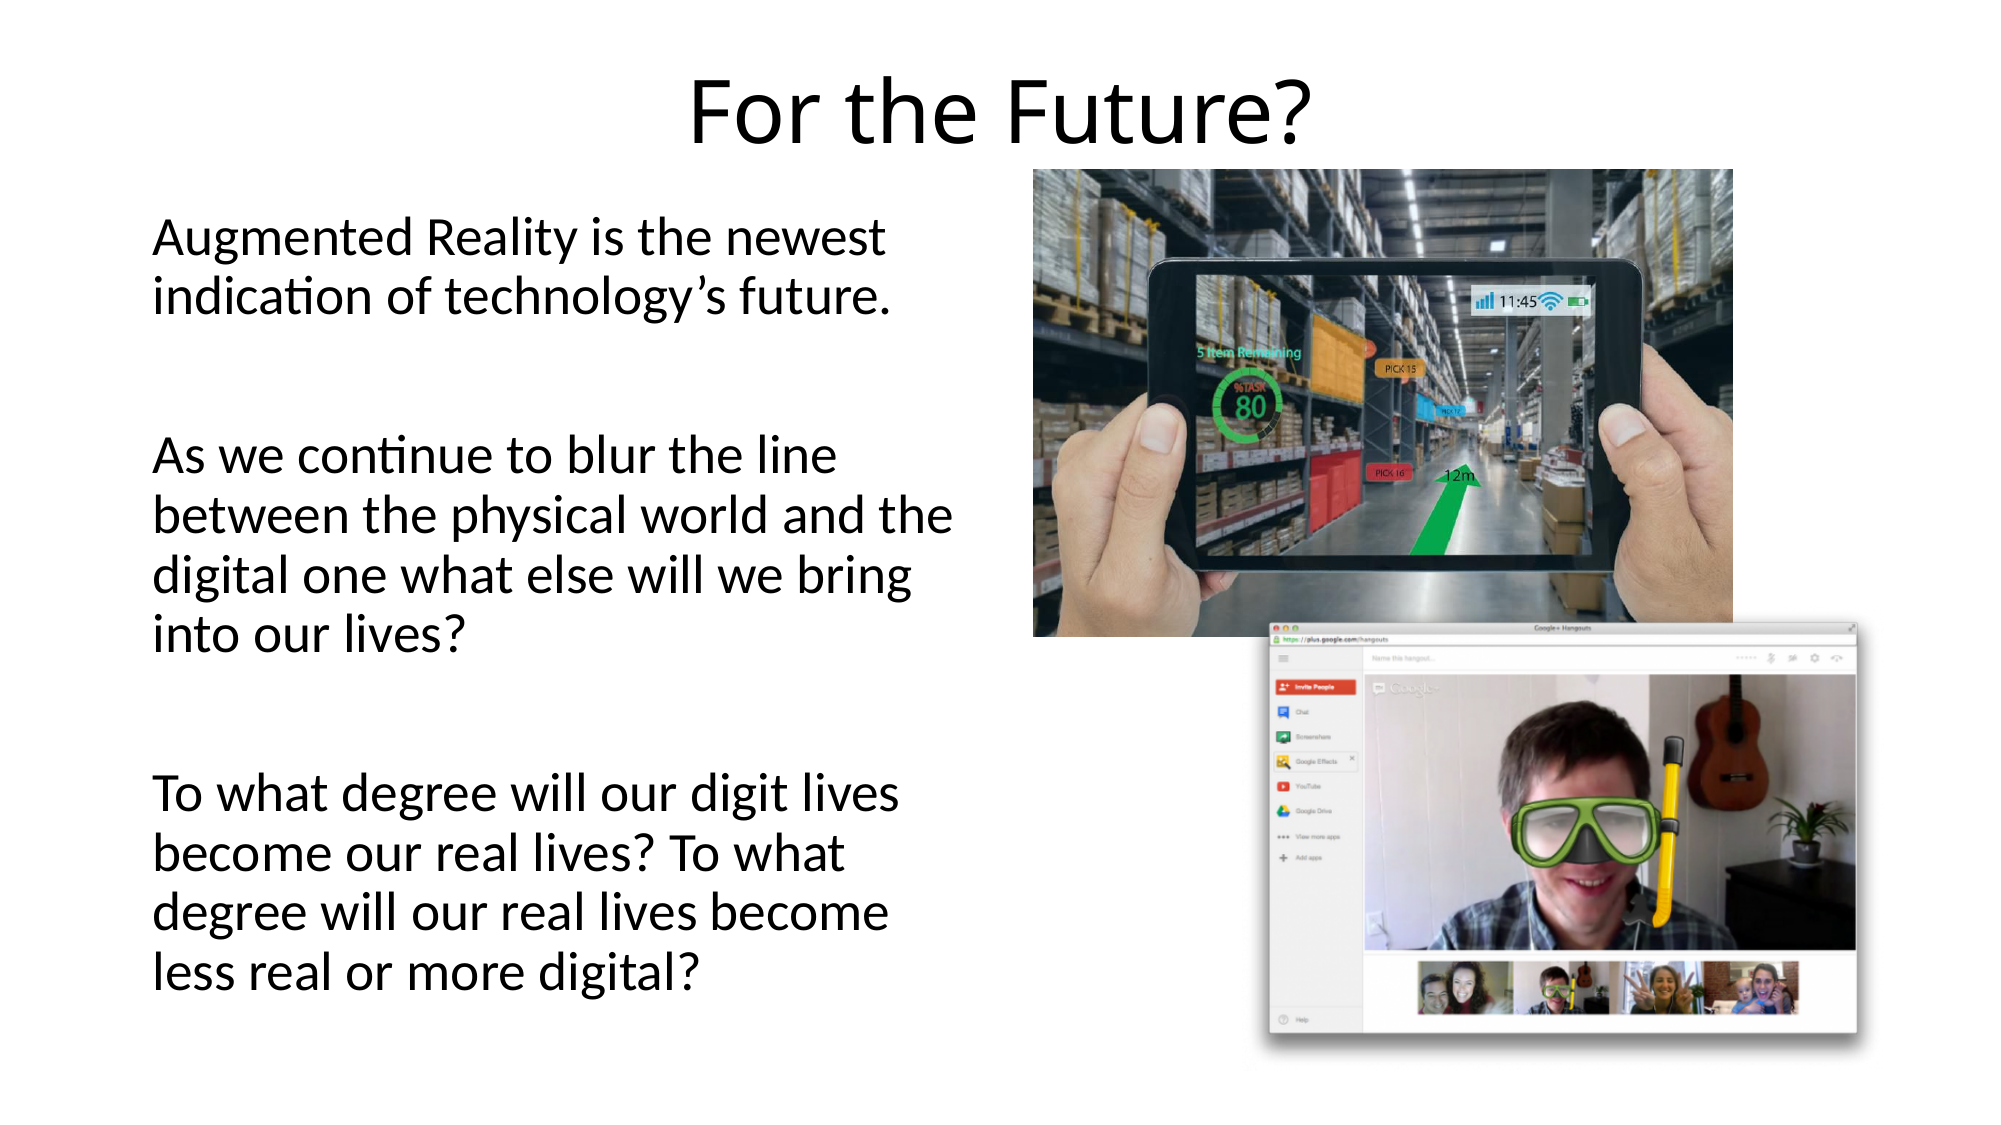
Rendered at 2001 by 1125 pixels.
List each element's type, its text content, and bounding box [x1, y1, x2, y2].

title For the Future? [137, 59, 1863, 170]
list Augmented Reality is the newest indication of technology’s future. As we continue to blur the line between the physical world and the digital one what else will we bring into our lives? To what degree will our digit lives become our real lives? To what degree will our real lives become less real or more digital? [137, 200, 988, 1014]
picture [1033, 169, 1884, 1071]
